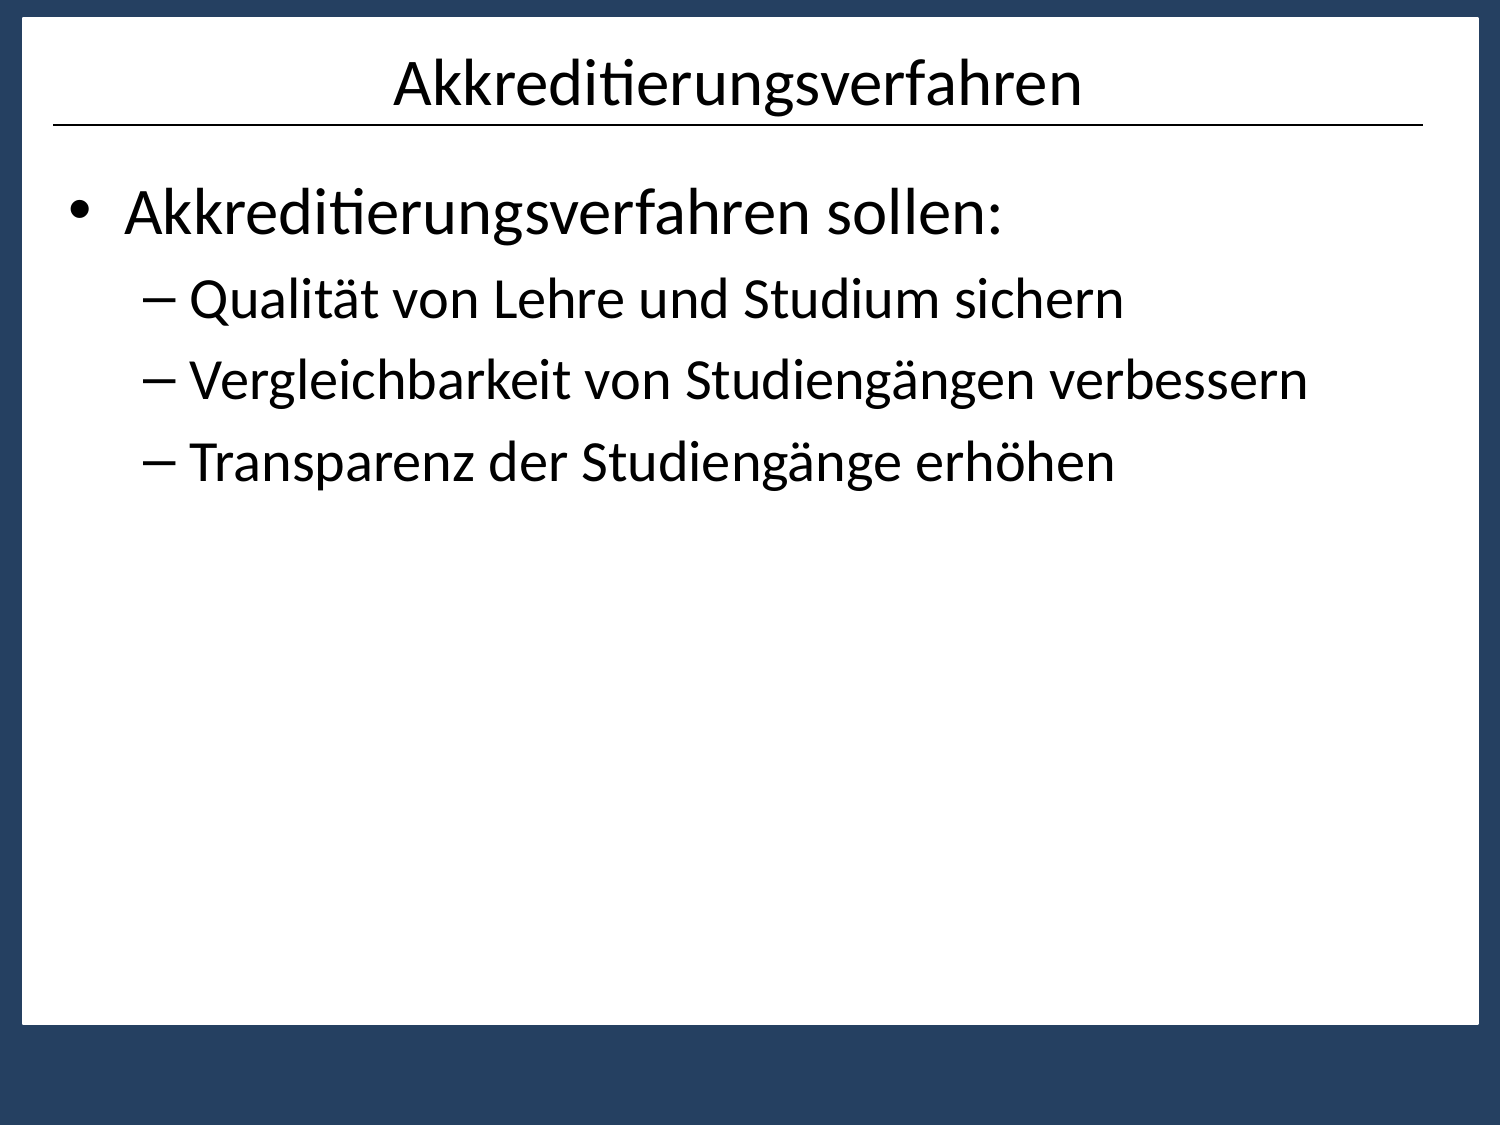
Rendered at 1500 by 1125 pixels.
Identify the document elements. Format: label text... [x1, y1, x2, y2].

title Akkreditierungsverfahren [53, 30, 1425, 127]
list Akkreditierungsverfahren sollen: Qualität von Lehre und Studium sichern Vergleichbarkeit von Studiengängen verbessern Transparenz der Studiengänge erhöhen [53, 160, 1425, 988]
